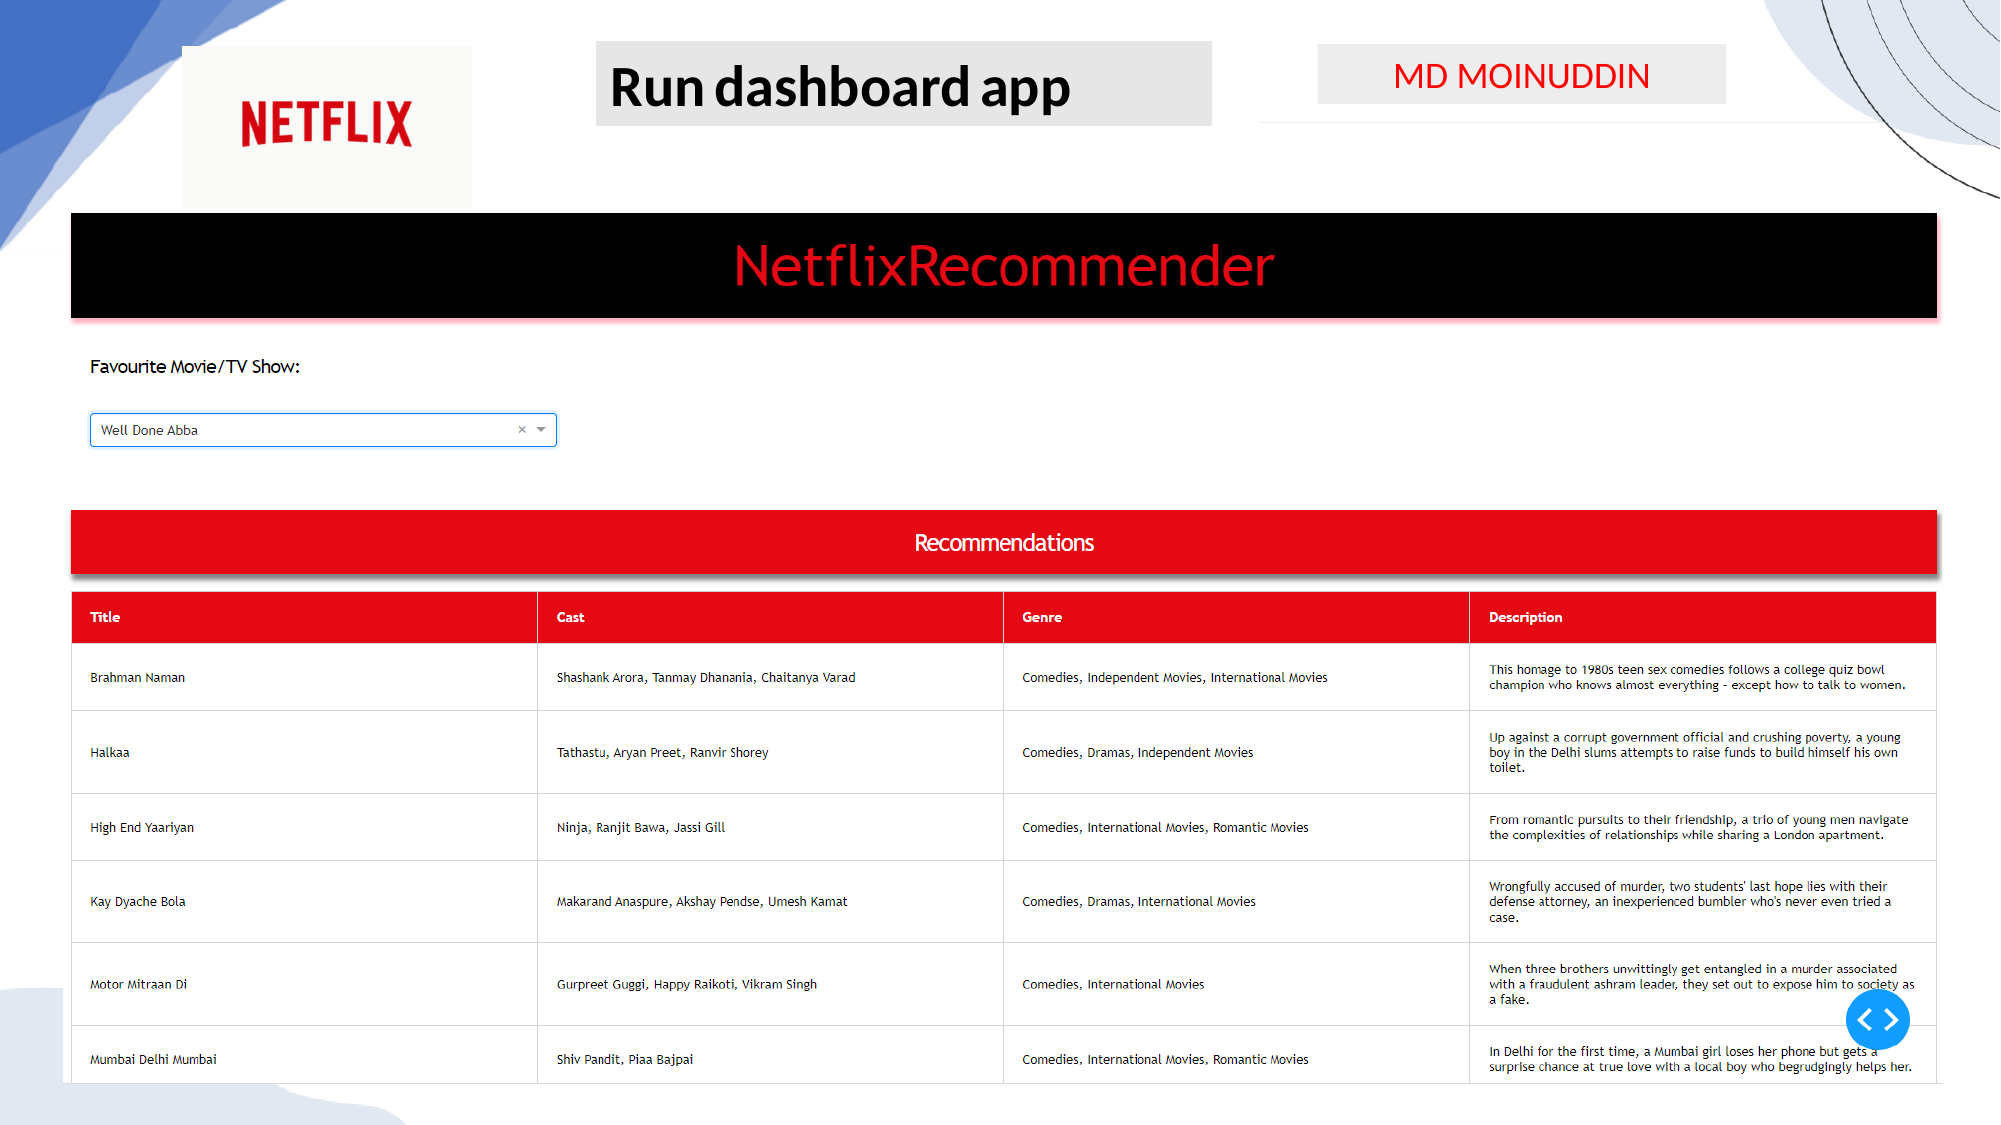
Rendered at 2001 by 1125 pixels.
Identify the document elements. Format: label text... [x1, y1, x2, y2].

picture [0, 0, 2000, 1125]
text_box Run dashboard app [596, 41, 1213, 126]
